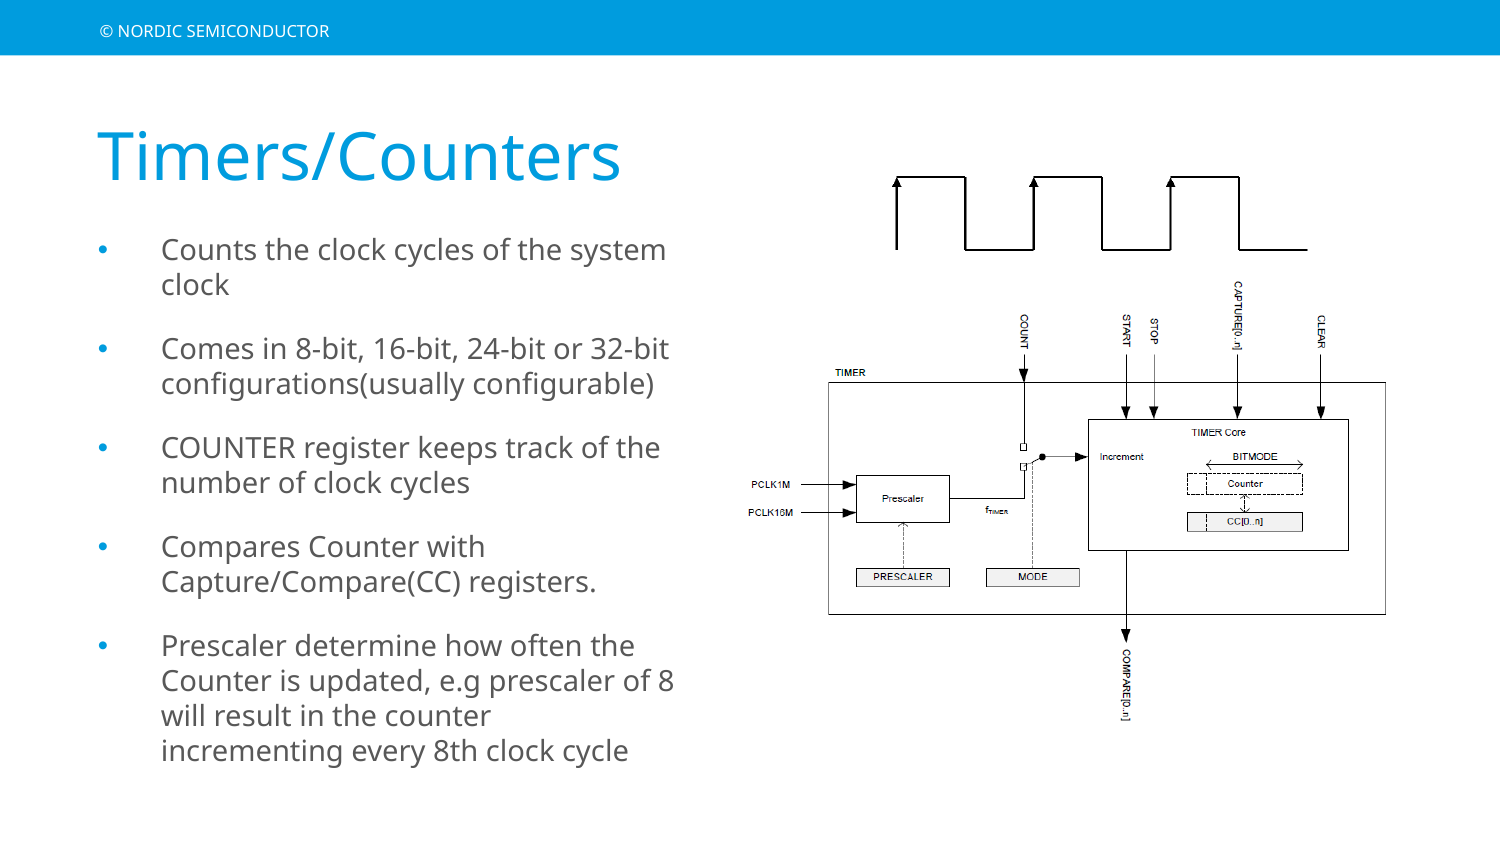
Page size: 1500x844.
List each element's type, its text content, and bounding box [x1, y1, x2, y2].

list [733, 272, 1420, 729]
list Counts the clock cycles of the system clock Comes in 8-bit, 16-bit, 24-bit or 32-bit configurations(usually configurable) COUNTER register keeps track of the number of clock cycles Compares Counter with Capture/Compare(CC) registers. Prescaler determine how often the Counter is updated, e.g prescaler of 8 will result in the counter incrementing every 8th clock cycle [82, 223, 693, 778]
title Timers/Counters [82, 78, 1420, 202]
picture [889, 170, 1310, 256]
